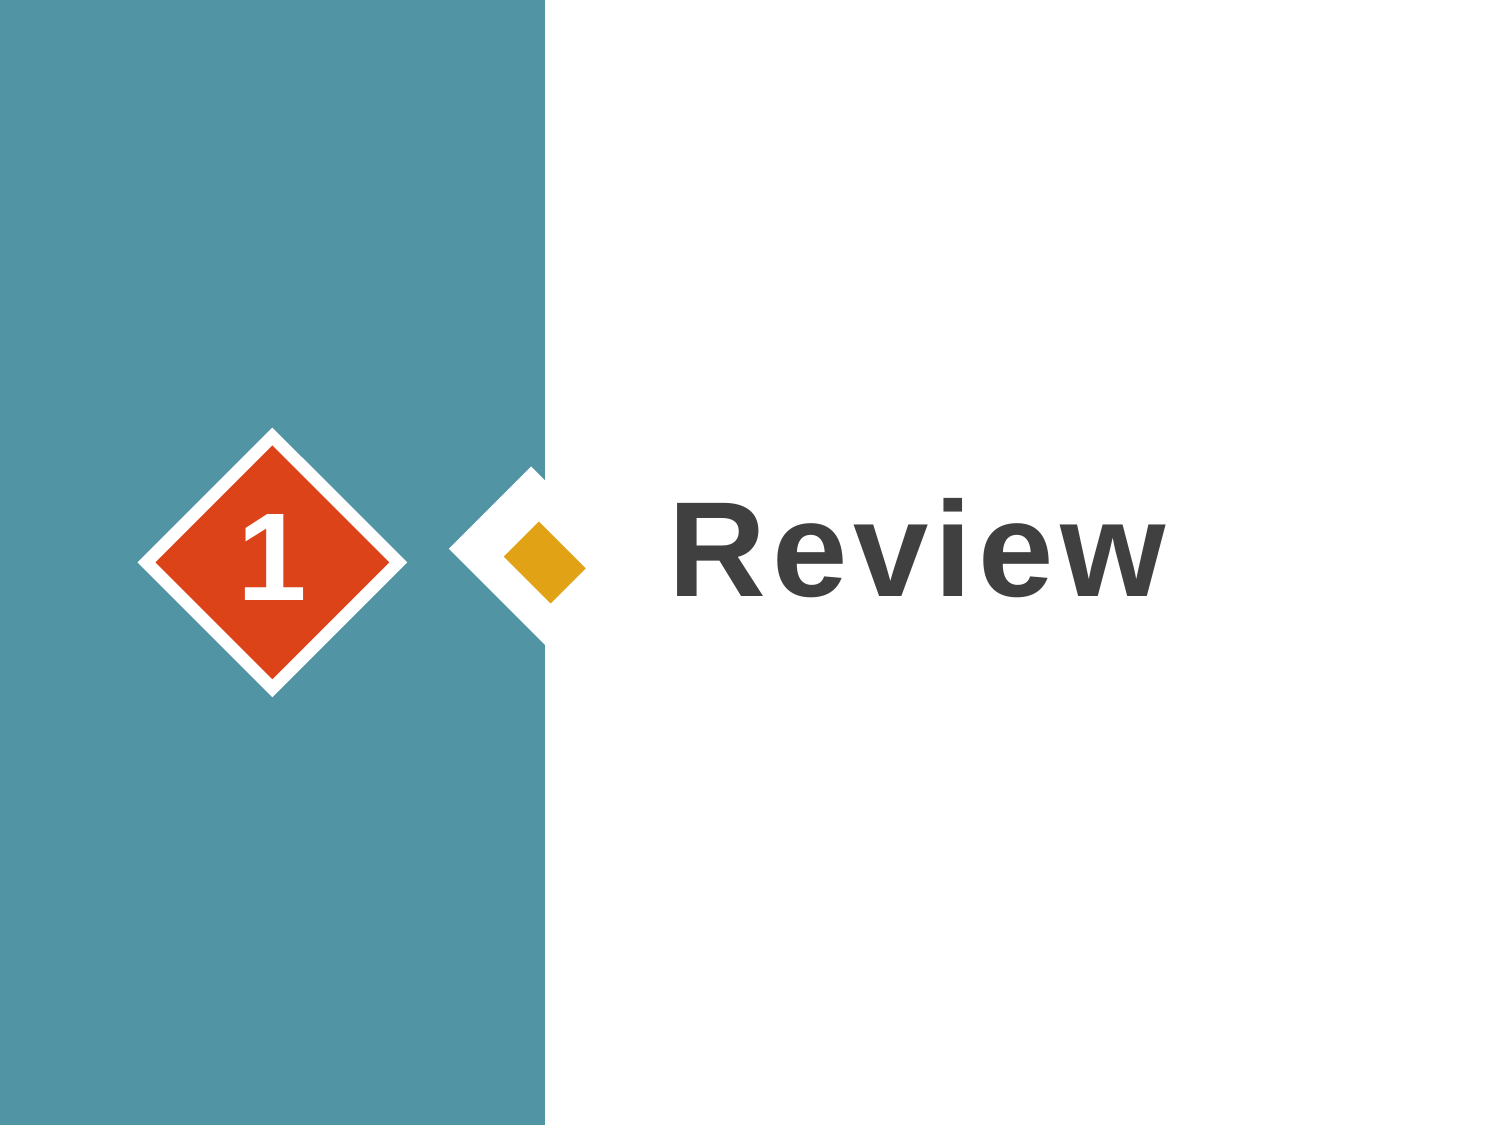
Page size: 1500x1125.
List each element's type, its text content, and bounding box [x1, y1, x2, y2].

text_box [225, 435, 400, 690]
text_box 1 [223, 480, 305, 643]
text_box [144, 484, 223, 641]
title Review [653, 356, 1394, 743]
